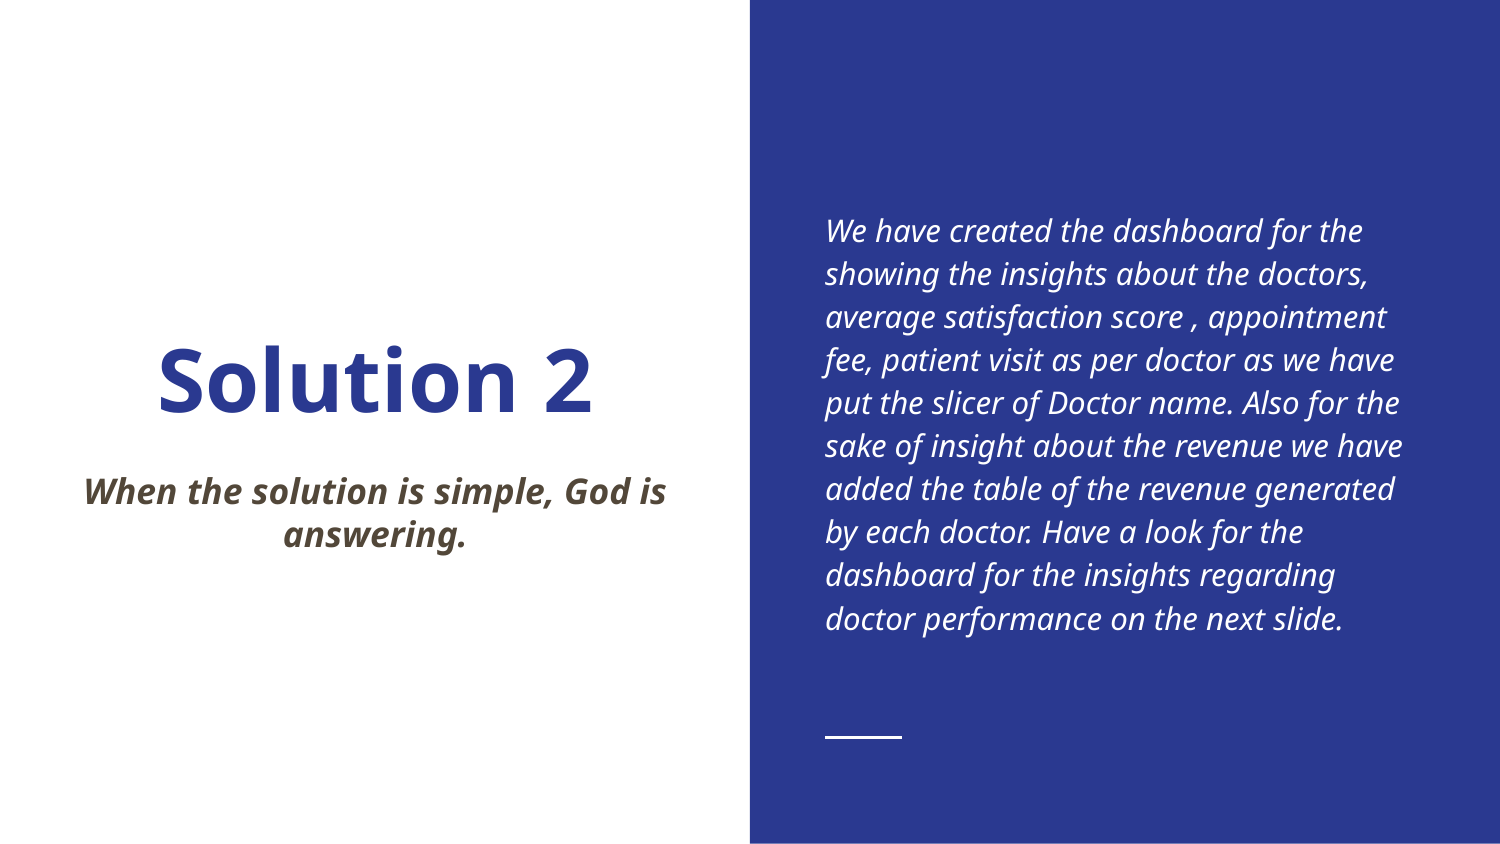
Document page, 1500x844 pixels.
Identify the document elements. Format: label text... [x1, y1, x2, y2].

subtitle When the solution is simple, God is answering. [43, 454, 708, 572]
title Solution 2 [43, 188, 708, 446]
list We have created the dashboard for the showing the insights about the doctors, average satisfaction score , appointment fee, patient visit as per doctor as we have put the slicer of Doctor name. Also for the sake of insight about the revenue we have added the table of the revenue generated by each doctor. Have a look for the dashboard for the insights regarding doctor performance on the next slide. [810, 118, 1440, 724]
